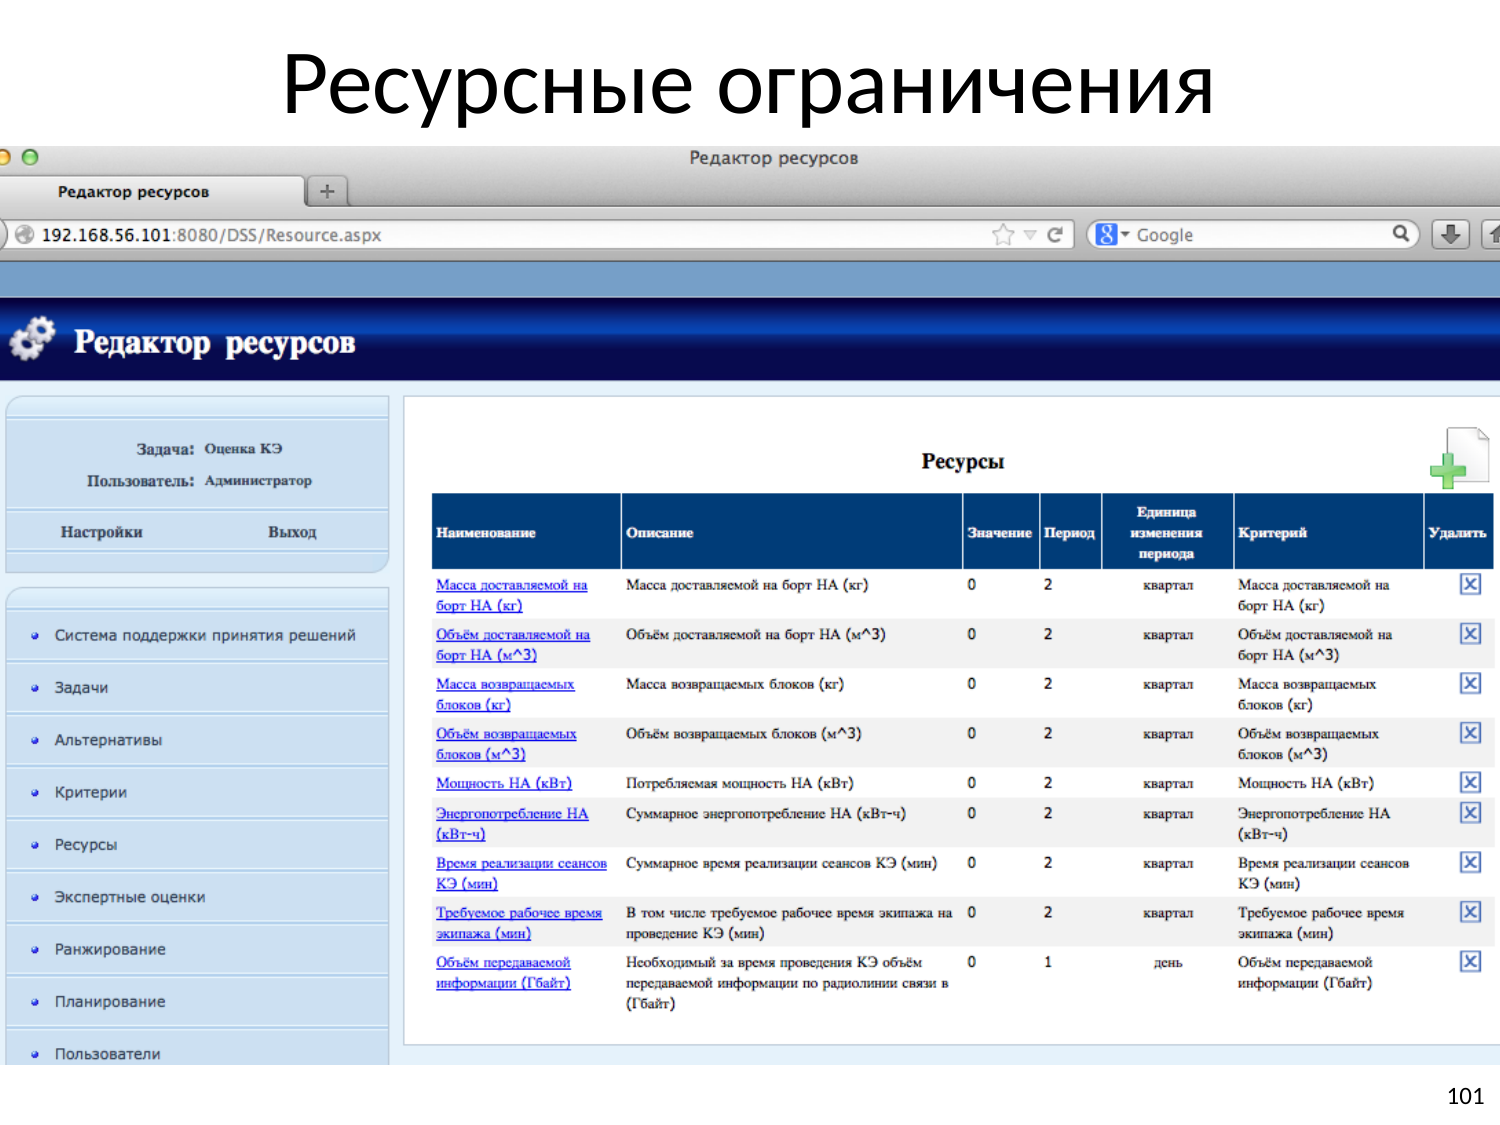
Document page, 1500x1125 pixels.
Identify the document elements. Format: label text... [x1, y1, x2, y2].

title Ресурсные ограничения [75, 8, 1425, 144]
slide_number 101 [1149, 1072, 1500, 1125]
picture [0, 145, 1500, 1066]
